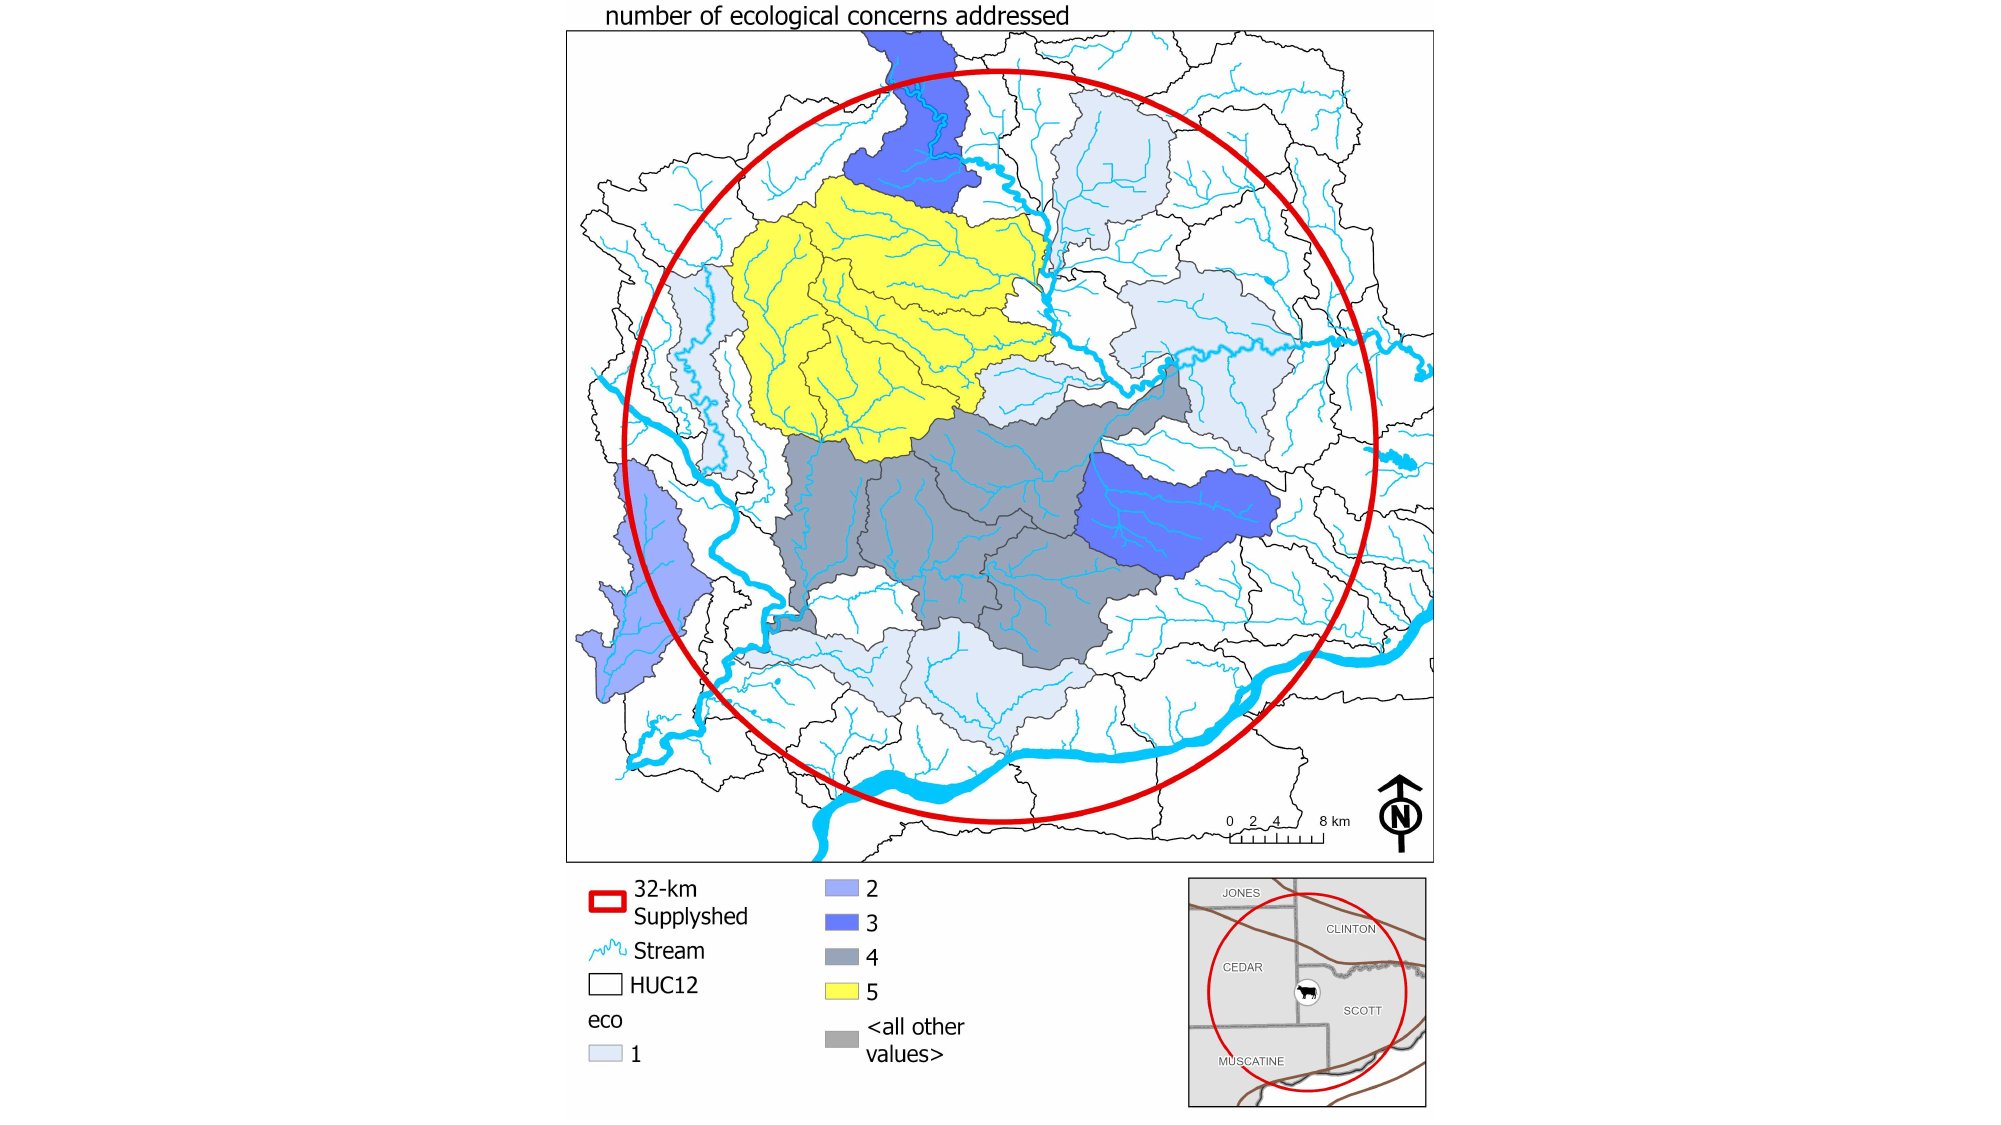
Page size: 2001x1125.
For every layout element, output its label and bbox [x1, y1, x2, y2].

list [566, 0, 1434, 1121]
